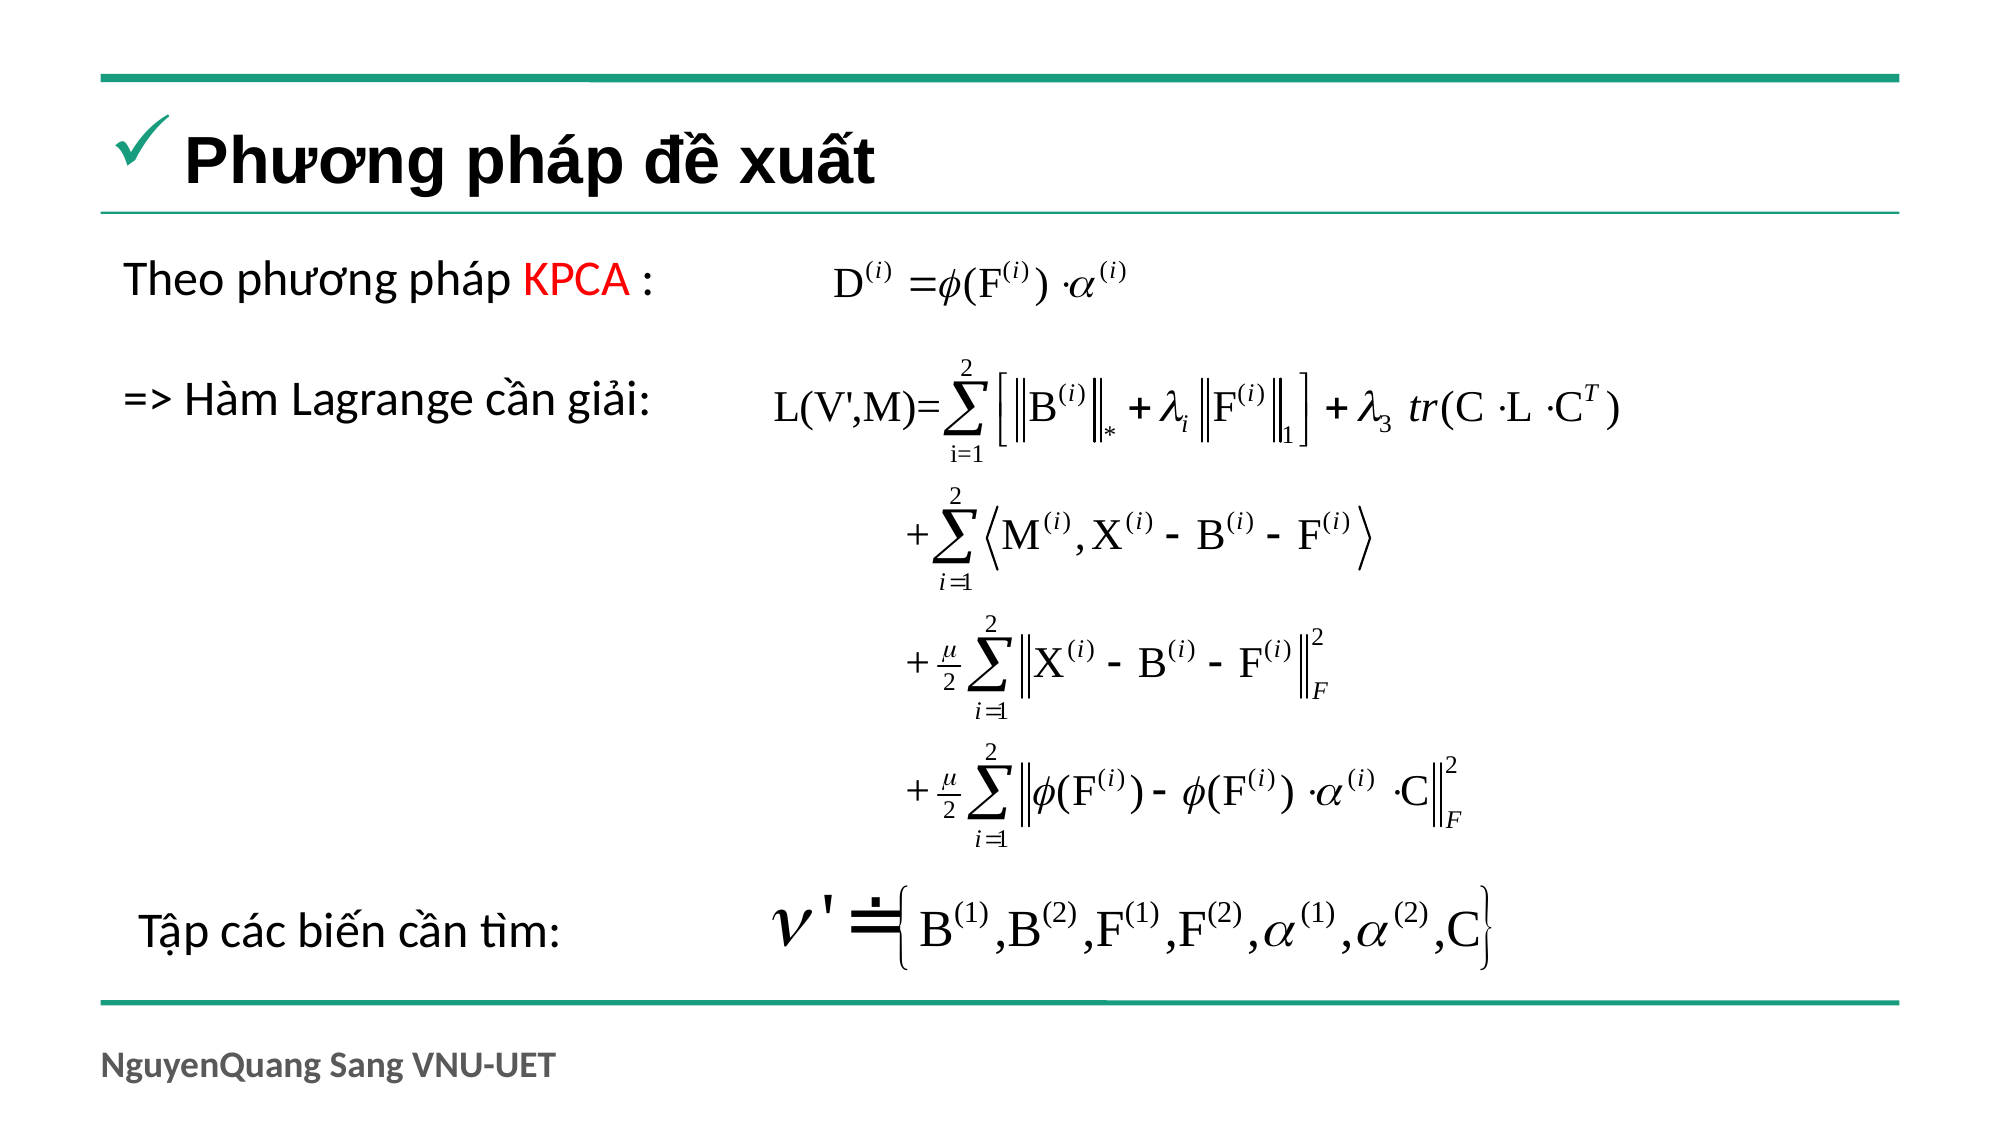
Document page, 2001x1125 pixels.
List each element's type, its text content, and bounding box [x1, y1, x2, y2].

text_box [766, 348, 1631, 856]
text_box Tập các biến cần tìm: [123, 890, 588, 966]
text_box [769, 880, 1513, 982]
text_box Phương pháp đề xuất [94, 109, 1444, 260]
text_box Theo phương pháp KPCA : => Hàm Lagrange cần giải: [108, 238, 682, 434]
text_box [826, 251, 1135, 317]
